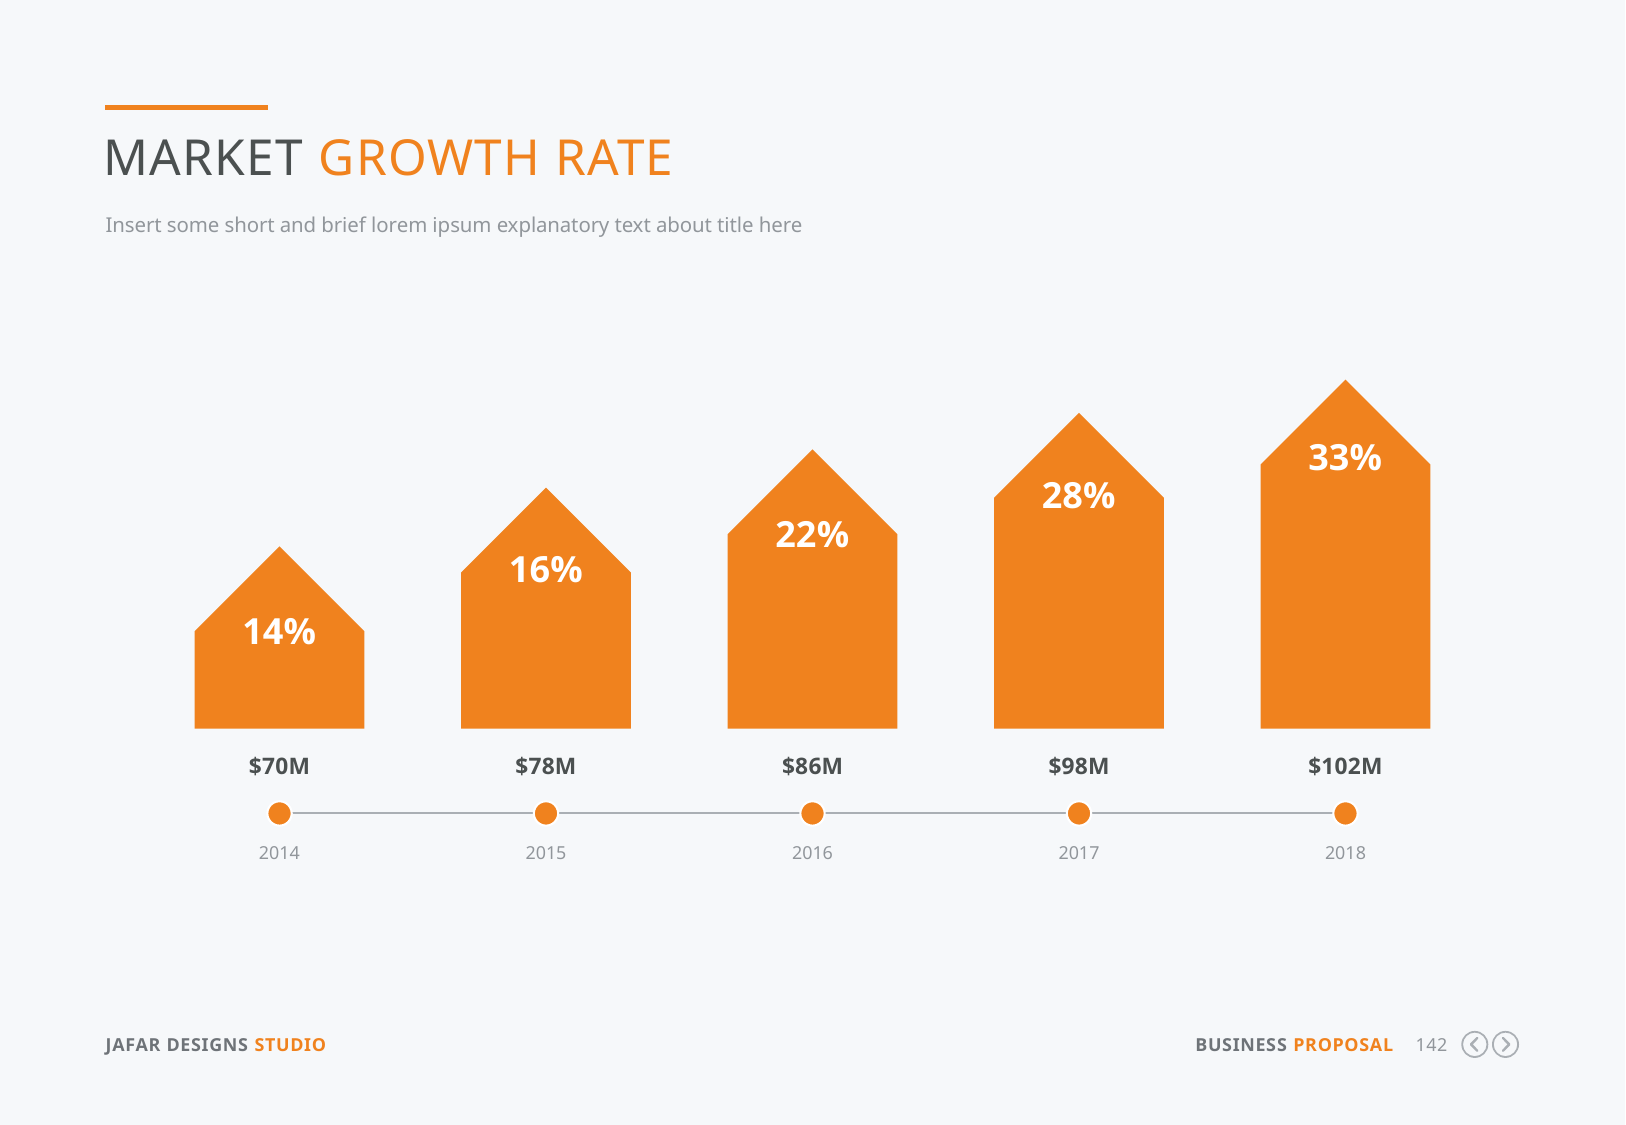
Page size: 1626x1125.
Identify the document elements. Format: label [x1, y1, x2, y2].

text_box [194, 751, 365, 779]
text_box [266, 800, 1359, 827]
text_box [1259, 378, 1432, 730]
text_box [432, 841, 660, 864]
text_box [993, 751, 1165, 779]
text_box [1260, 751, 1431, 779]
text_box [165, 841, 394, 864]
text_box [726, 447, 899, 730]
text_box [993, 411, 1166, 730]
text_box [965, 841, 1193, 864]
text_box [460, 751, 632, 779]
text_box [460, 486, 632, 730]
text_box [698, 841, 927, 864]
list [105, 209, 1519, 241]
text_box [1231, 841, 1460, 864]
text_box [727, 751, 898, 779]
text_box [193, 544, 366, 730]
list [103, 125, 1518, 188]
